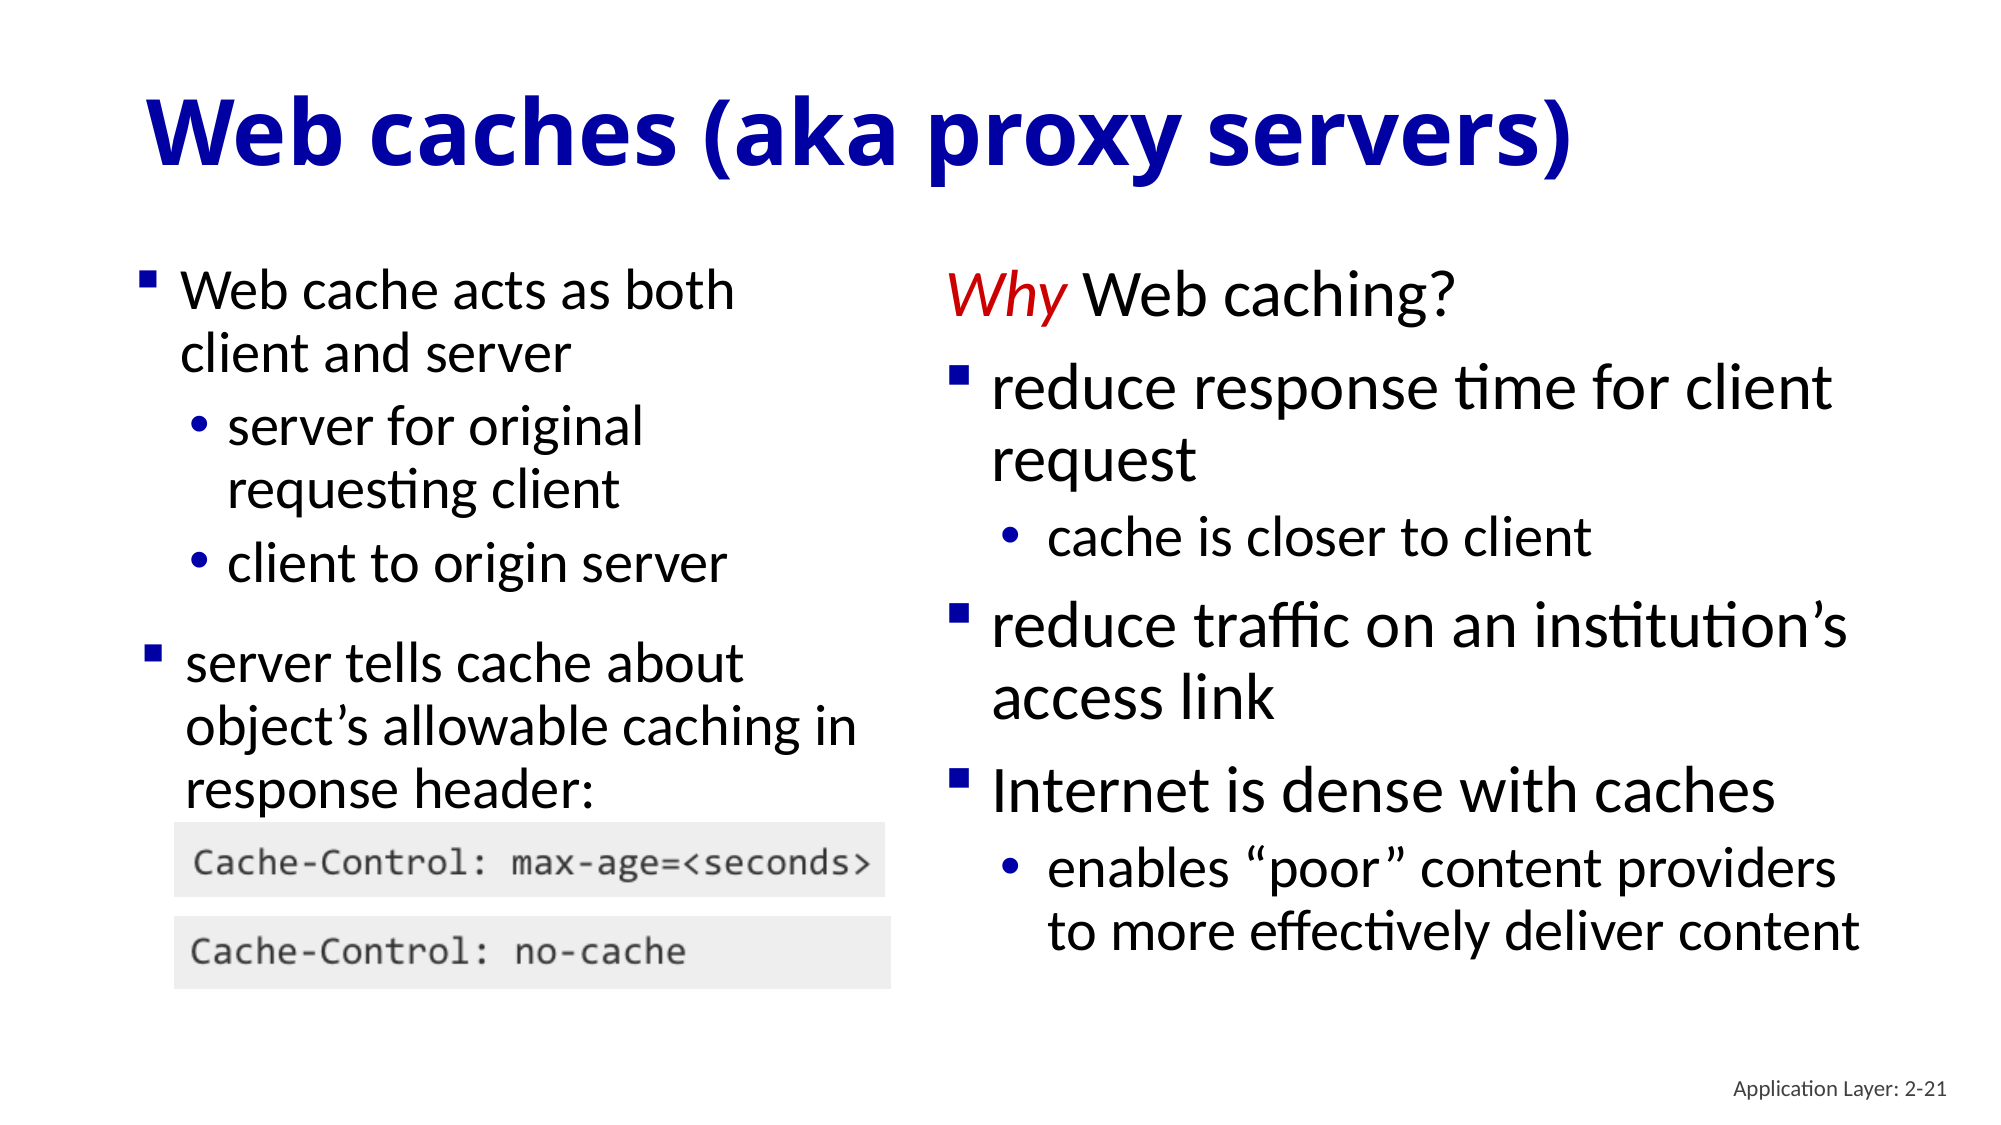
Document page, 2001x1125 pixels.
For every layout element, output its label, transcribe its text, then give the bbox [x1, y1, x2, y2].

text_box Why Web caching? reduce response time for client request cache is closer to client reduce traffic on an institution’s access link Internet is dense with caches enables “poor” content providers to more effectively deliver content [909, 251, 1902, 1015]
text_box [103, 624, 891, 989]
text_box Web cache acts as both client and server server for original requesting client client to origin server [98, 251, 879, 602]
title Web caches (aka proxy servers) [131, 62, 1856, 209]
slide_number Application Layer: 2-21 [1512, 1056, 1963, 1117]
